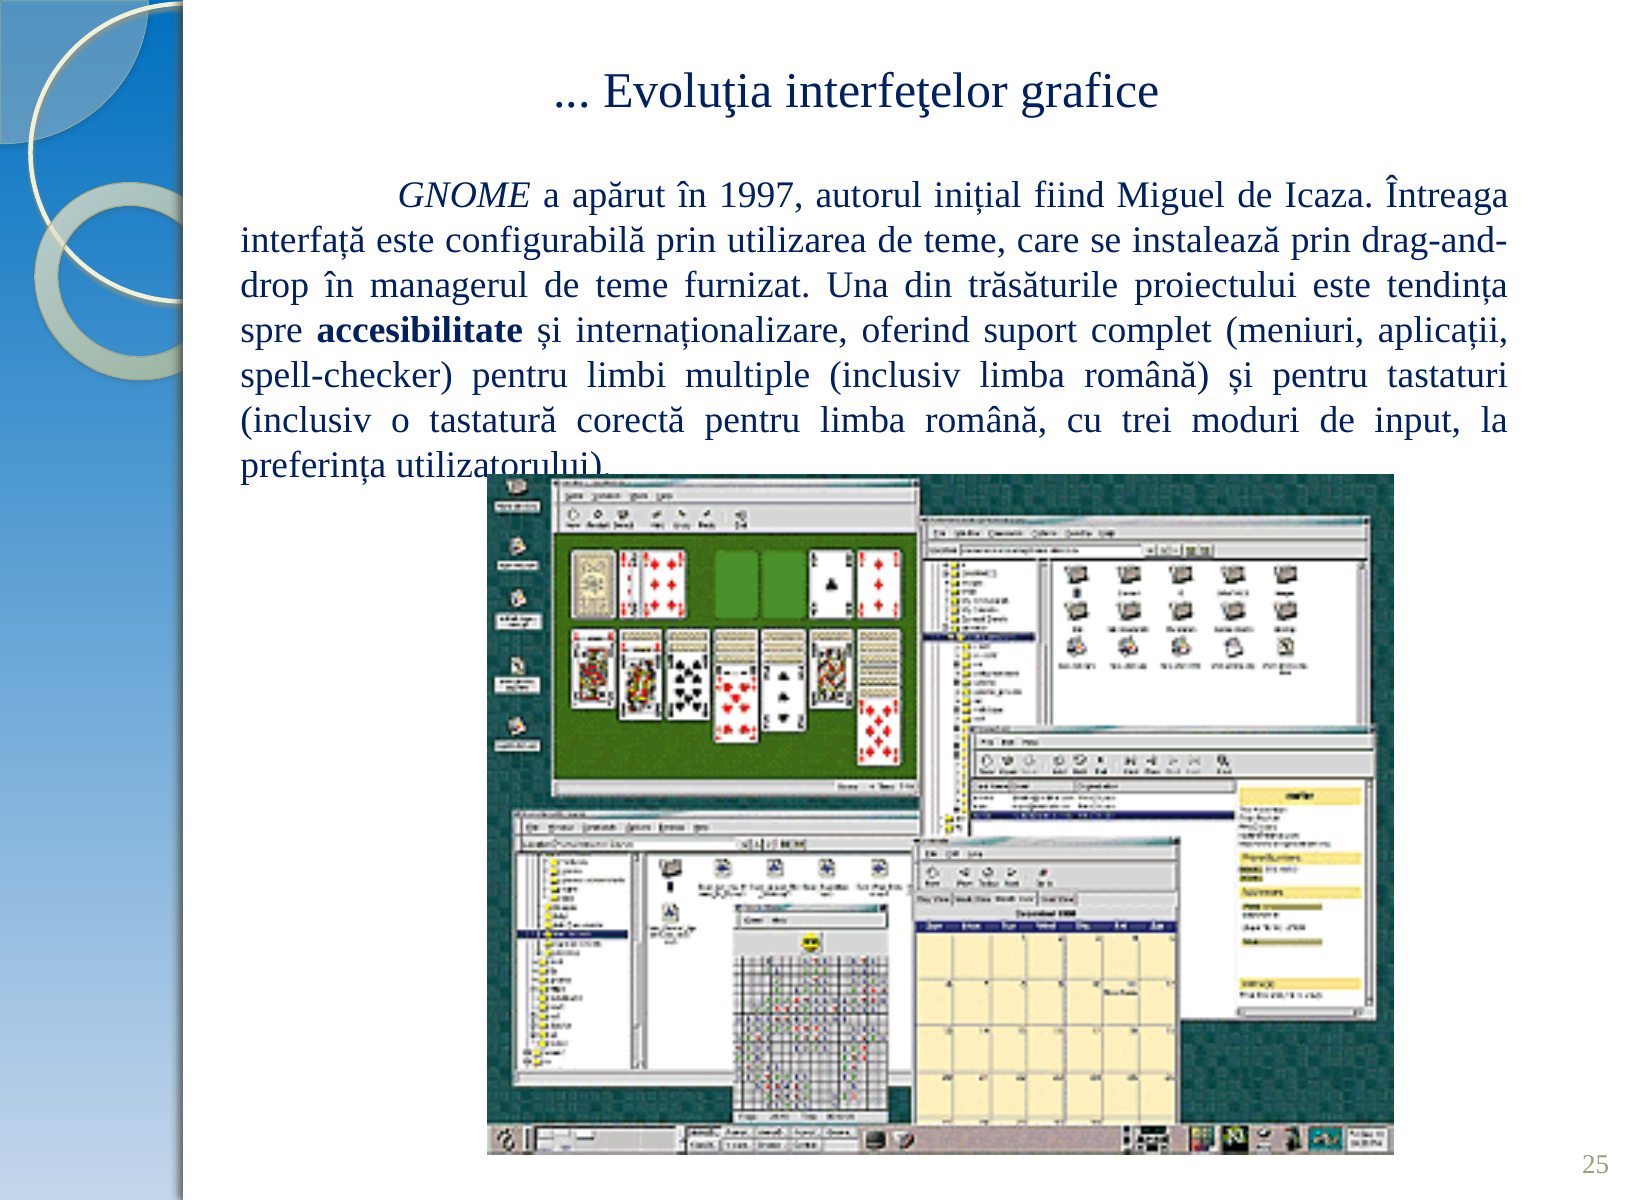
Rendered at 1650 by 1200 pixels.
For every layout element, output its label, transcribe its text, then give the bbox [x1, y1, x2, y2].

text_box GNOME a apărut în 1997, autorul inițial fiind Miguel de Icaza. Întreaga interfață este configurabilă prin utilizarea de teme, care se instalează prin drag-and-drop în managerul de teme furnizat. Una din trăsăturile proiectului este tendința spre accesibilitate și internaționalizare, oferind suport complet (meniuri, aplicații, spell-checker) pentru limbi multiple (inclusiv limba română) și pentru tastaturi (inclusiv o tastatură corectă pentru limba română, cu trei moduri de input, la preferința utilizatorului). [225, 162, 1525, 493]
text_box ... Evoluţia interfeţelor grafice [538, 49, 1176, 125]
picture [487, 474, 1394, 1155]
slide_number 25 [1554, 1103, 1637, 1187]
